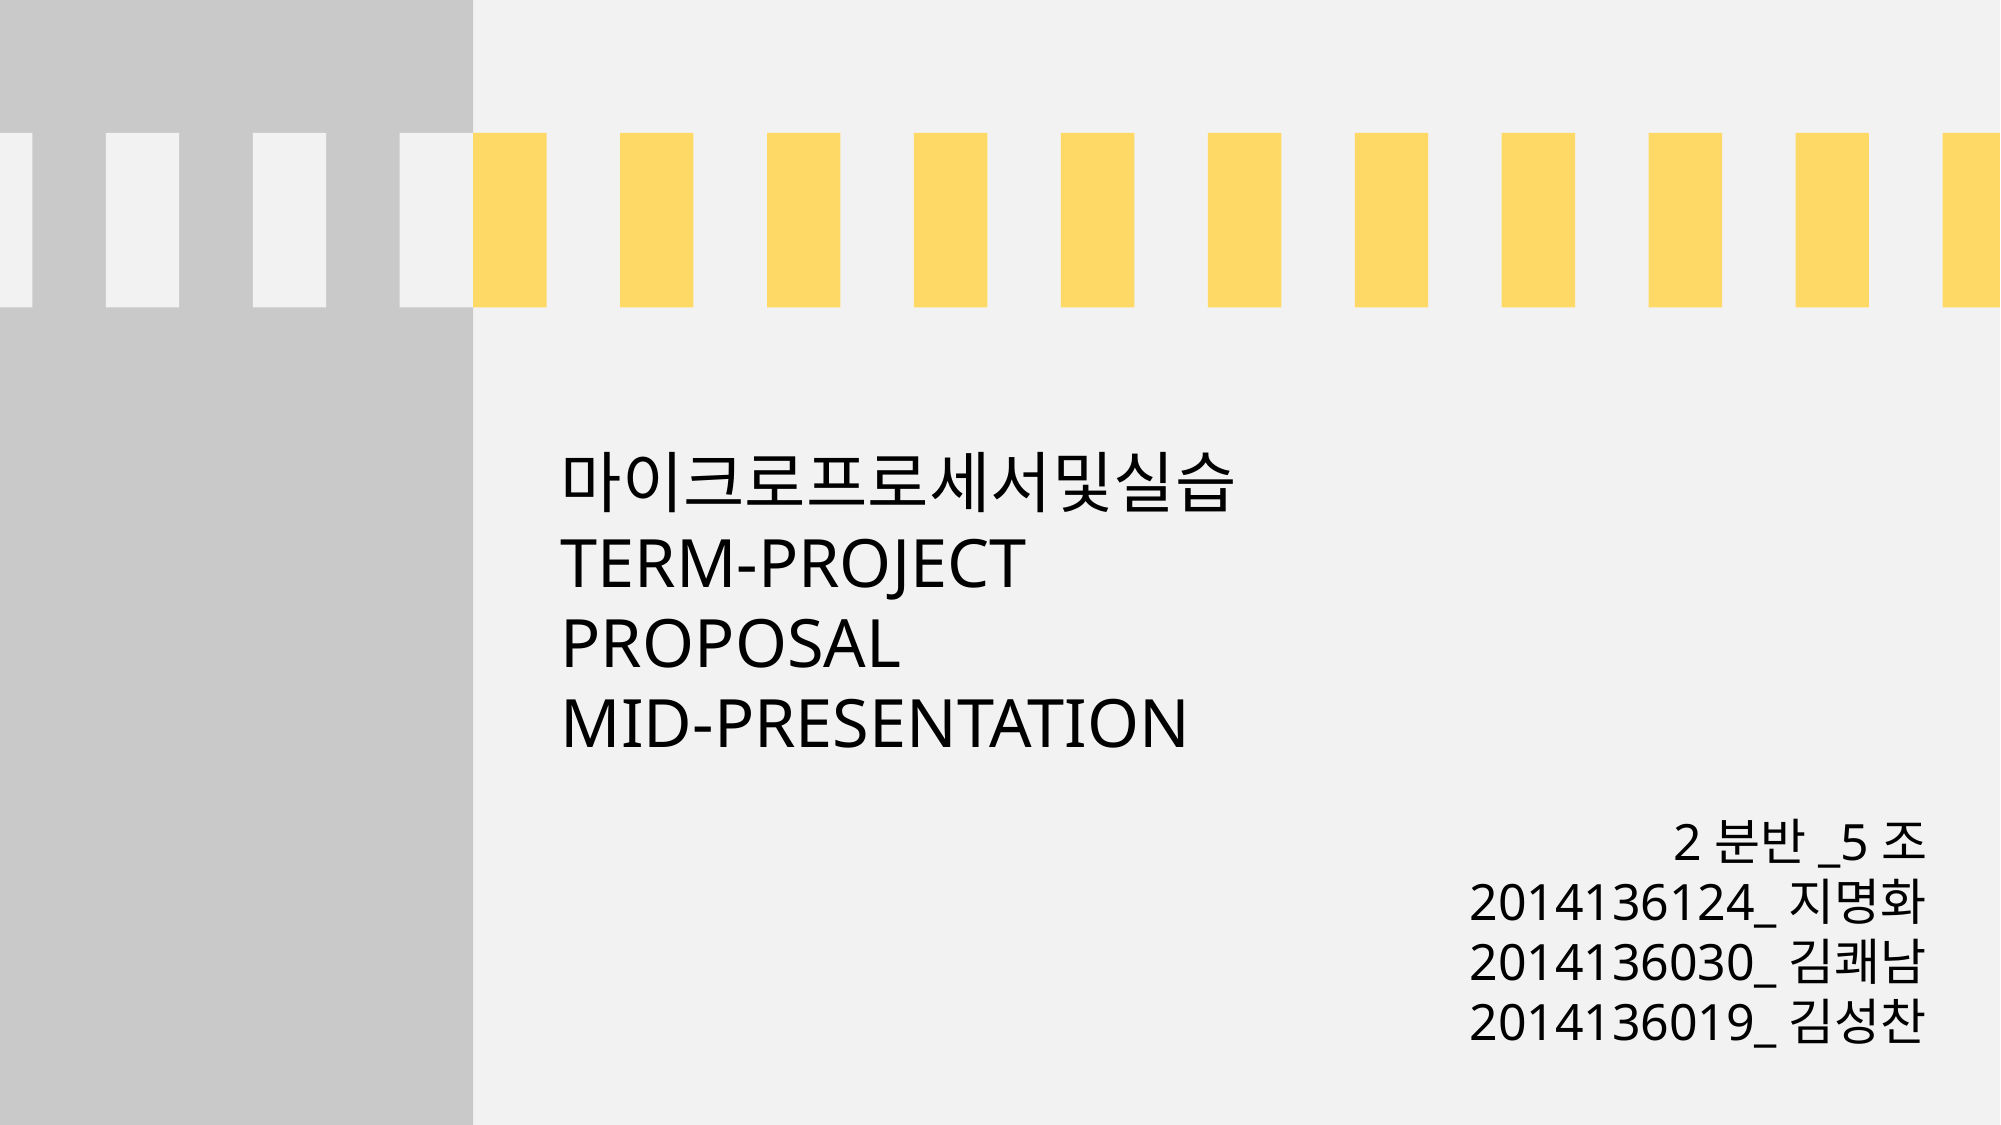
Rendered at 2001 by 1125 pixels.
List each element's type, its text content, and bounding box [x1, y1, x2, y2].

text_box [1941, 132, 2000, 308]
text_box [766, 132, 841, 308]
text_box [472, 132, 548, 308]
text_box [252, 132, 327, 308]
text_box [399, 132, 472, 308]
text_box [105, 132, 180, 308]
text_box [619, 132, 695, 308]
text_box 마이크로프로세서및실습 TERM-PROJECT PROPOSAL MID-PRESENTATION [545, 433, 1252, 769]
text_box [1795, 132, 1870, 308]
text_box [0, 132, 33, 308]
text_box [1354, 132, 1429, 308]
text_box [913, 132, 988, 308]
text_box [1501, 132, 1576, 308]
text_box [1060, 132, 1135, 308]
text_box 2분반_5조 2014136124_지명화 2014136030_김쾌남 2014136019_김성찬 [1454, 802, 1942, 1058]
text_box [1648, 132, 1723, 308]
text_box [0, 0, 474, 1125]
text_box [1207, 132, 1282, 308]
